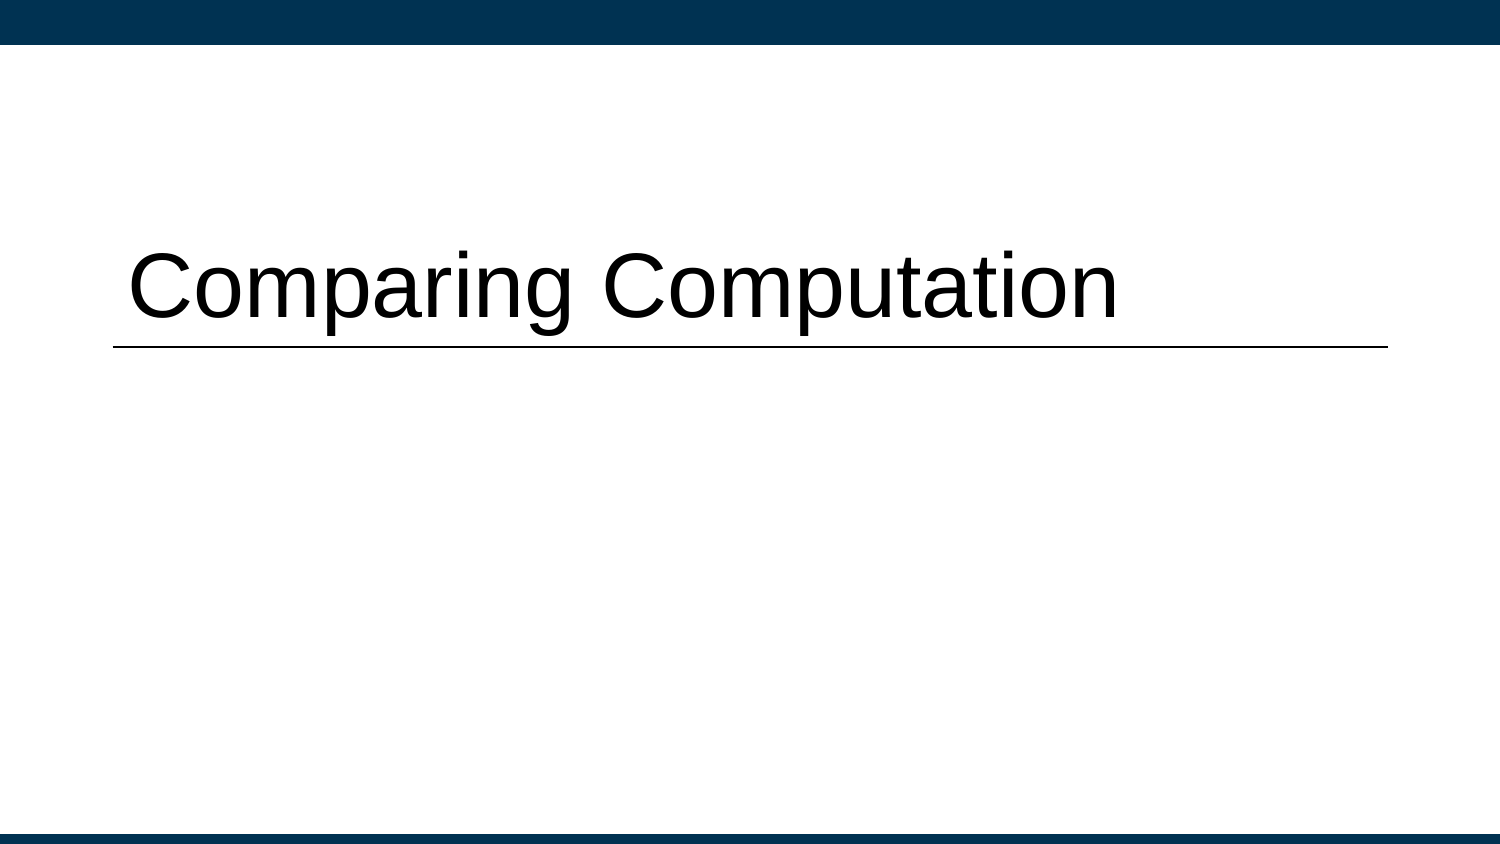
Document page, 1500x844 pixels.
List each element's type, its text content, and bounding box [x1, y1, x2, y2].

title Comparing Computation [112, 225, 1388, 336]
